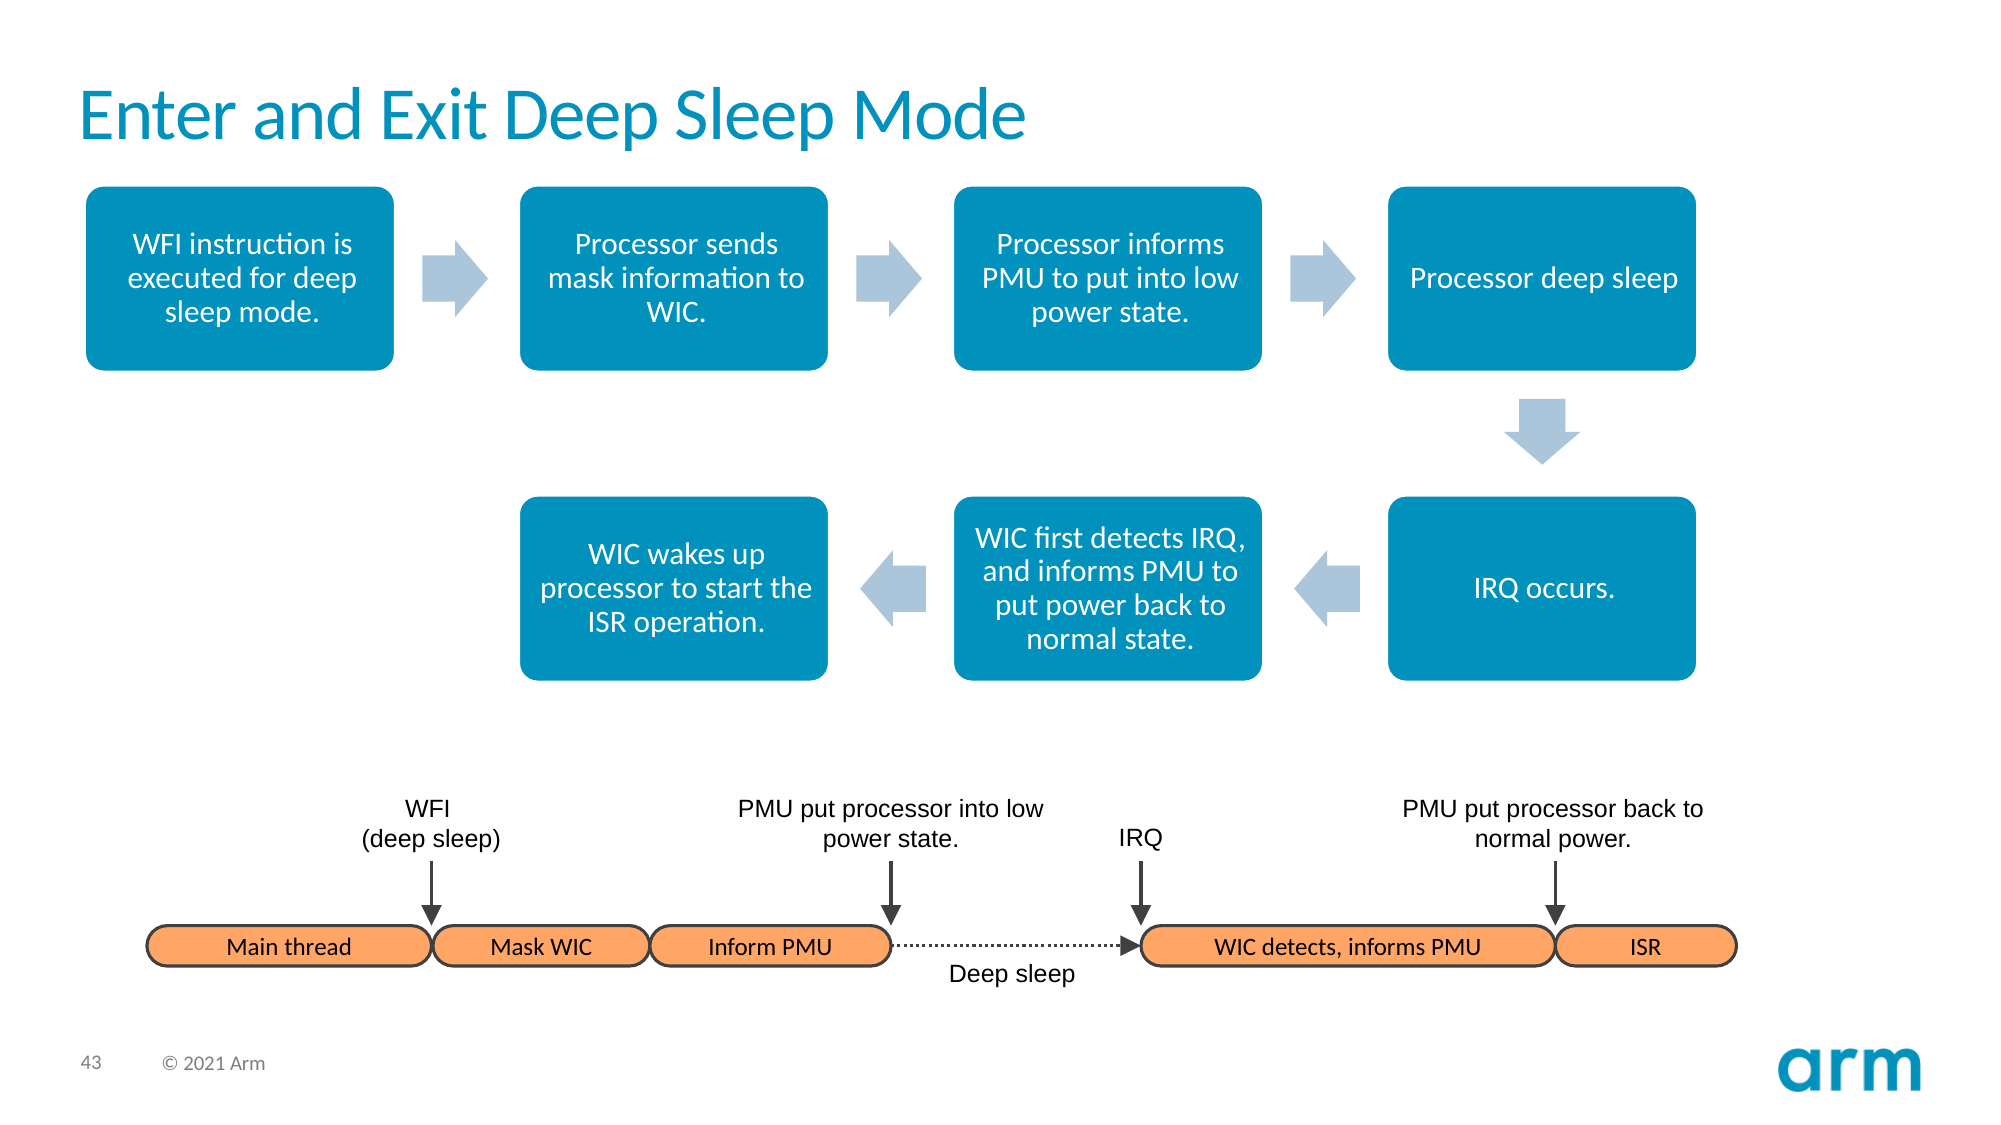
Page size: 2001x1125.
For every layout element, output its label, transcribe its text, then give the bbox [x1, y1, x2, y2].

picture [1777, 1047, 1922, 1093]
text_box PMU put processor into low power state. [722, 784, 1061, 860]
text_box WIC detects, informs PMU [1140, 925, 1555, 967]
text_box IRQ [1076, 813, 1206, 859]
text_box Deep sleep [884, 950, 1141, 996]
text_box WFI (deep sleep) [262, 784, 601, 860]
text_box Inform PMU [649, 925, 891, 967]
title Enter and Exit Deep Sleep Mode [78, 78, 1922, 186]
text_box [56, 185, 1726, 682]
text_box Mask WIC [432, 925, 650, 967]
text_box PMU put processor back to normal power. [1348, 784, 1759, 860]
text_box ISR [1555, 925, 1737, 967]
text_box Main thread [146, 925, 432, 967]
